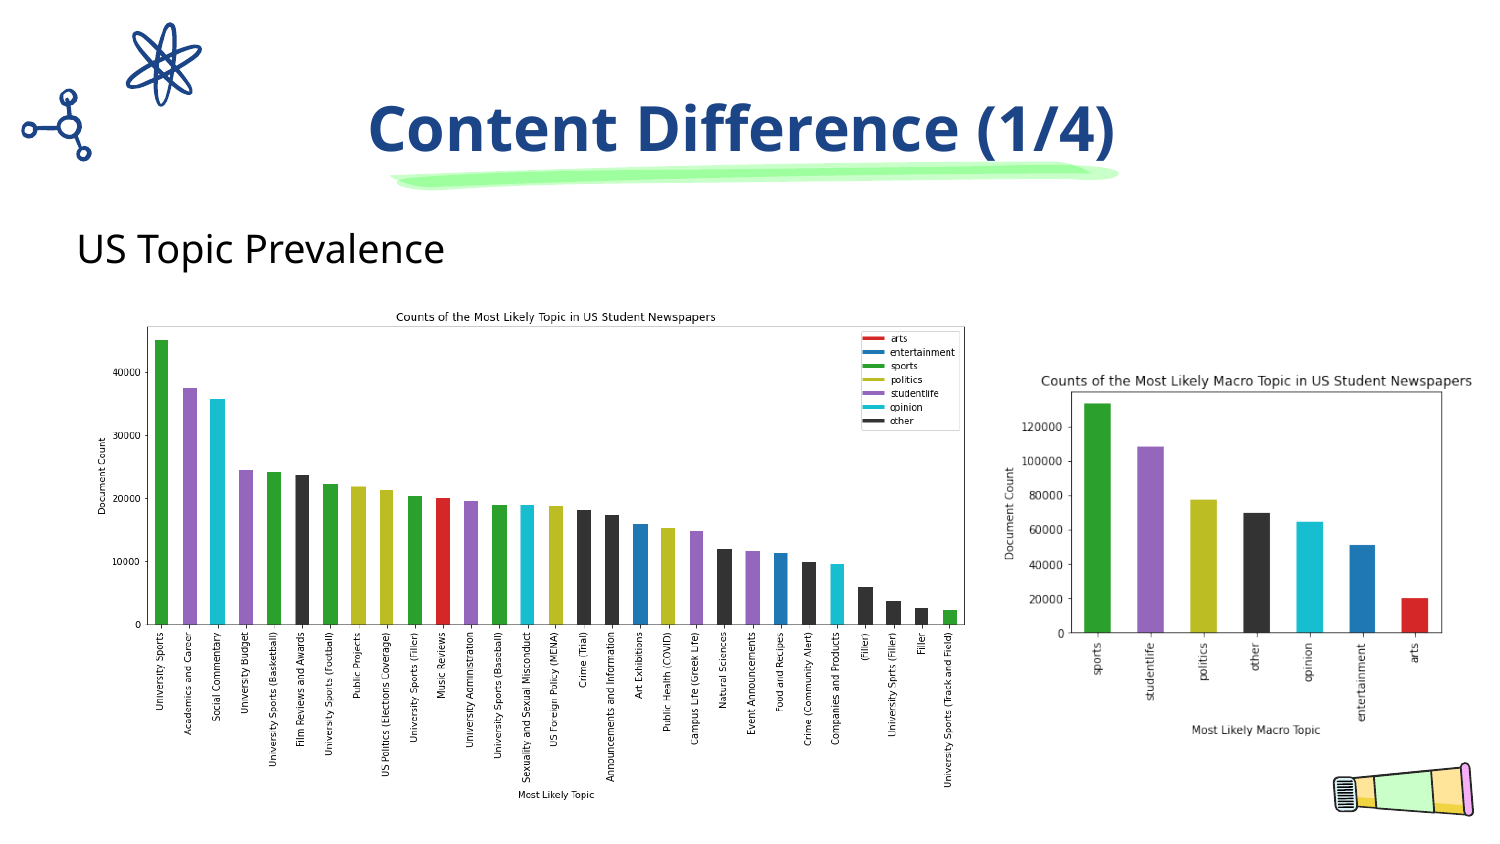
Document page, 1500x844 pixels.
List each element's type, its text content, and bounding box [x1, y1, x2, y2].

text_box [125, 22, 202, 107]
text_box US Topic Prevalence [61, 208, 847, 287]
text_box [378, 161, 1122, 191]
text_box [1321, 732, 1492, 844]
picture [997, 367, 1479, 744]
picture [92, 304, 971, 807]
title Content Difference (1/4) [118, 88, 1382, 148]
text_box [21, 88, 92, 162]
